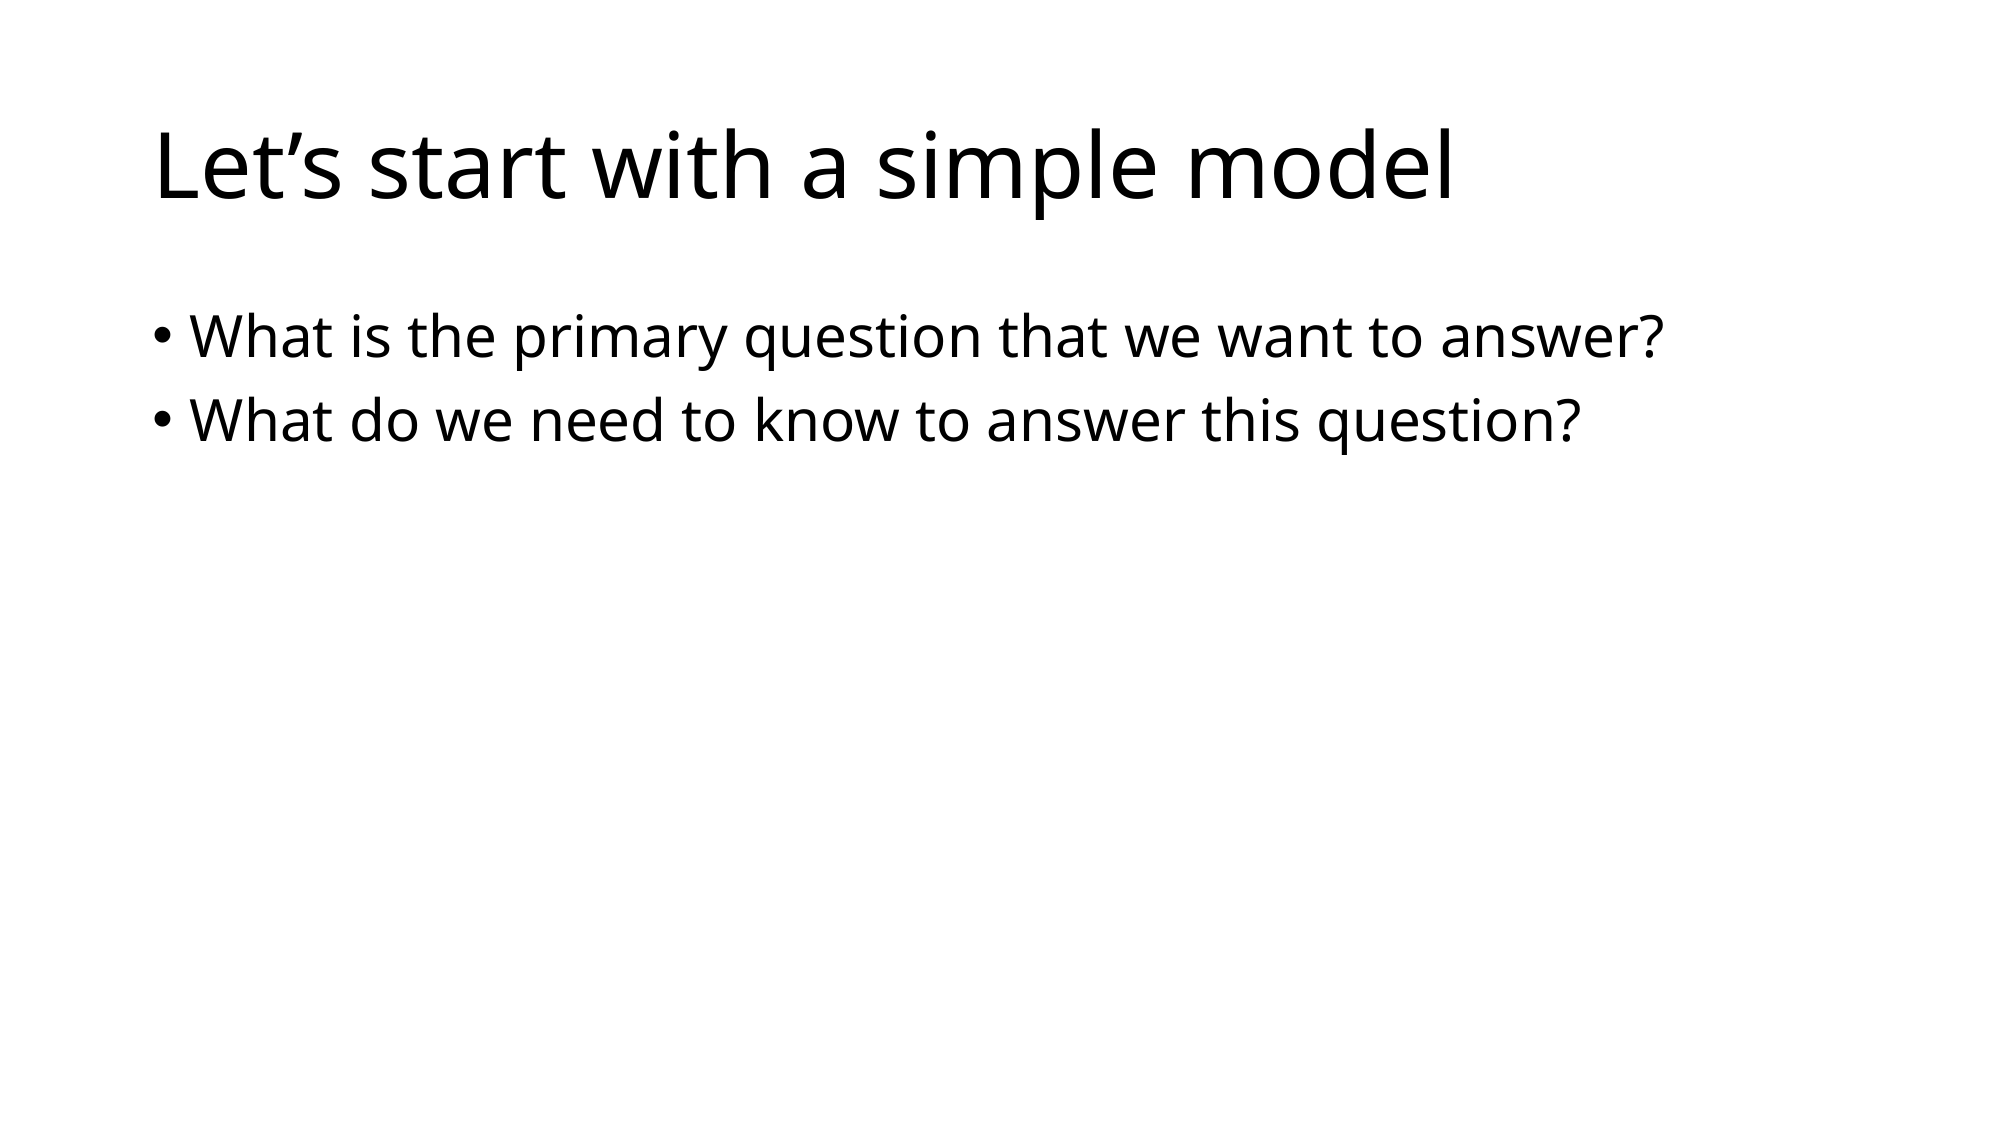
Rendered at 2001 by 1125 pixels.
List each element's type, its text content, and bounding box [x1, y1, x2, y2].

list What is the primary question that we want to answer? What do we need to know to answer this question? [137, 299, 1863, 1014]
title Let’s start with a simple model [137, 59, 1863, 278]
